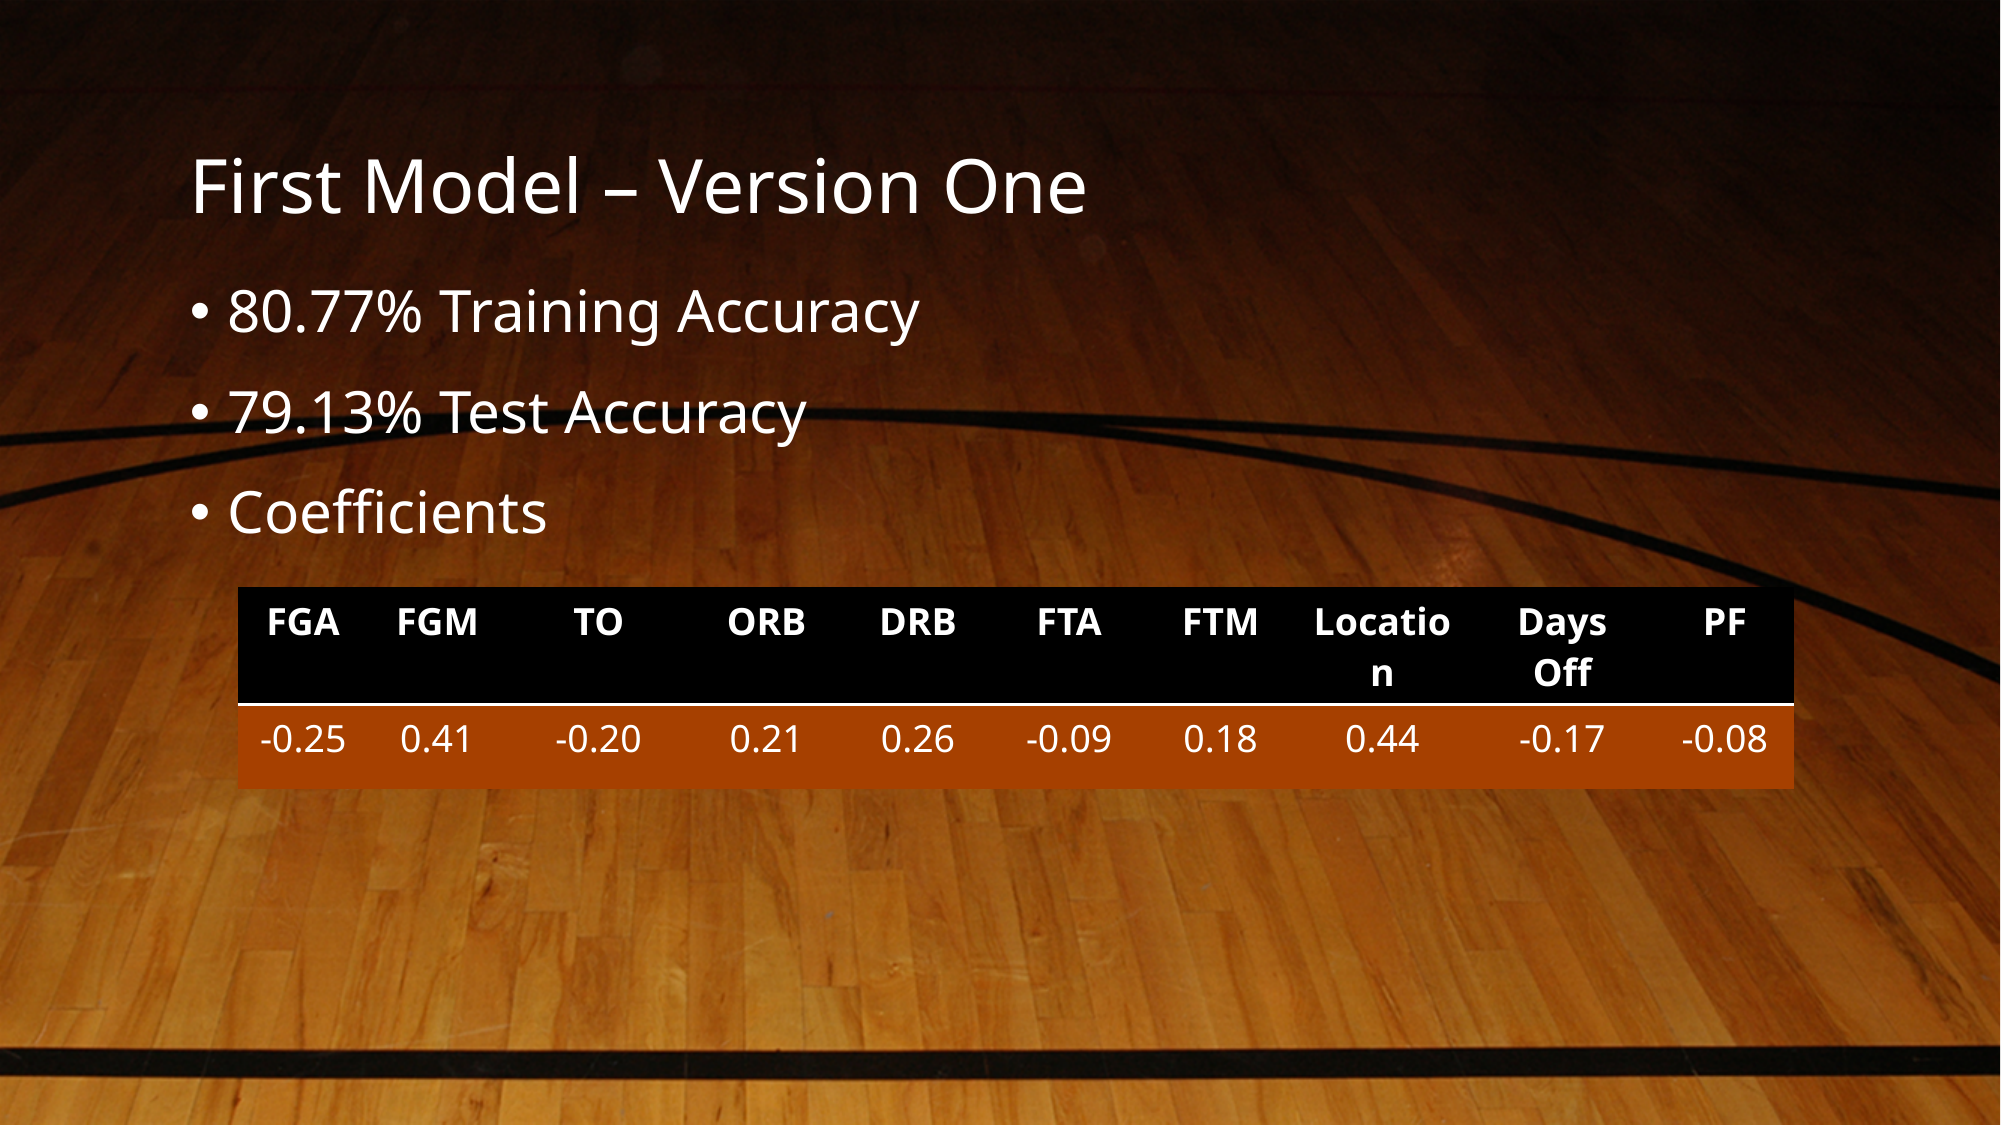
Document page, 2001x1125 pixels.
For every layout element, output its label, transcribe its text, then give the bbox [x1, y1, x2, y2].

table_cell -0.09 [994, 706, 1145, 789]
table_header FGM [369, 587, 506, 703]
table_header FGA [238, 587, 369, 703]
table_cell 0.18 [1145, 706, 1296, 789]
title First Model – Version One [174, 50, 1825, 238]
table_header FTM [1145, 587, 1296, 703]
table_cell 0.21 [691, 706, 842, 789]
table_cell -0.20 [506, 706, 691, 789]
table_header PF [1656, 587, 1794, 703]
table_header ORB [691, 587, 842, 703]
table_header FTA [994, 587, 1145, 703]
table_cell 0.41 [369, 706, 506, 789]
table_cell -0.17 [1469, 706, 1656, 789]
table_cell -0.08 [1656, 706, 1794, 789]
table_cell -0.25 [238, 706, 369, 789]
table_cell 0.44 [1296, 706, 1469, 789]
table_header TO [506, 587, 691, 703]
table_header Location [1296, 587, 1469, 703]
table_header DRB [842, 587, 994, 703]
table_header Days Off [1469, 587, 1656, 703]
picture [0, 0, 2001, 1125]
table_cell 0.26 [842, 706, 994, 789]
list 80.77% Training Accuracy 79.13% Test Accuracy Coefficients [174, 275, 1825, 988]
